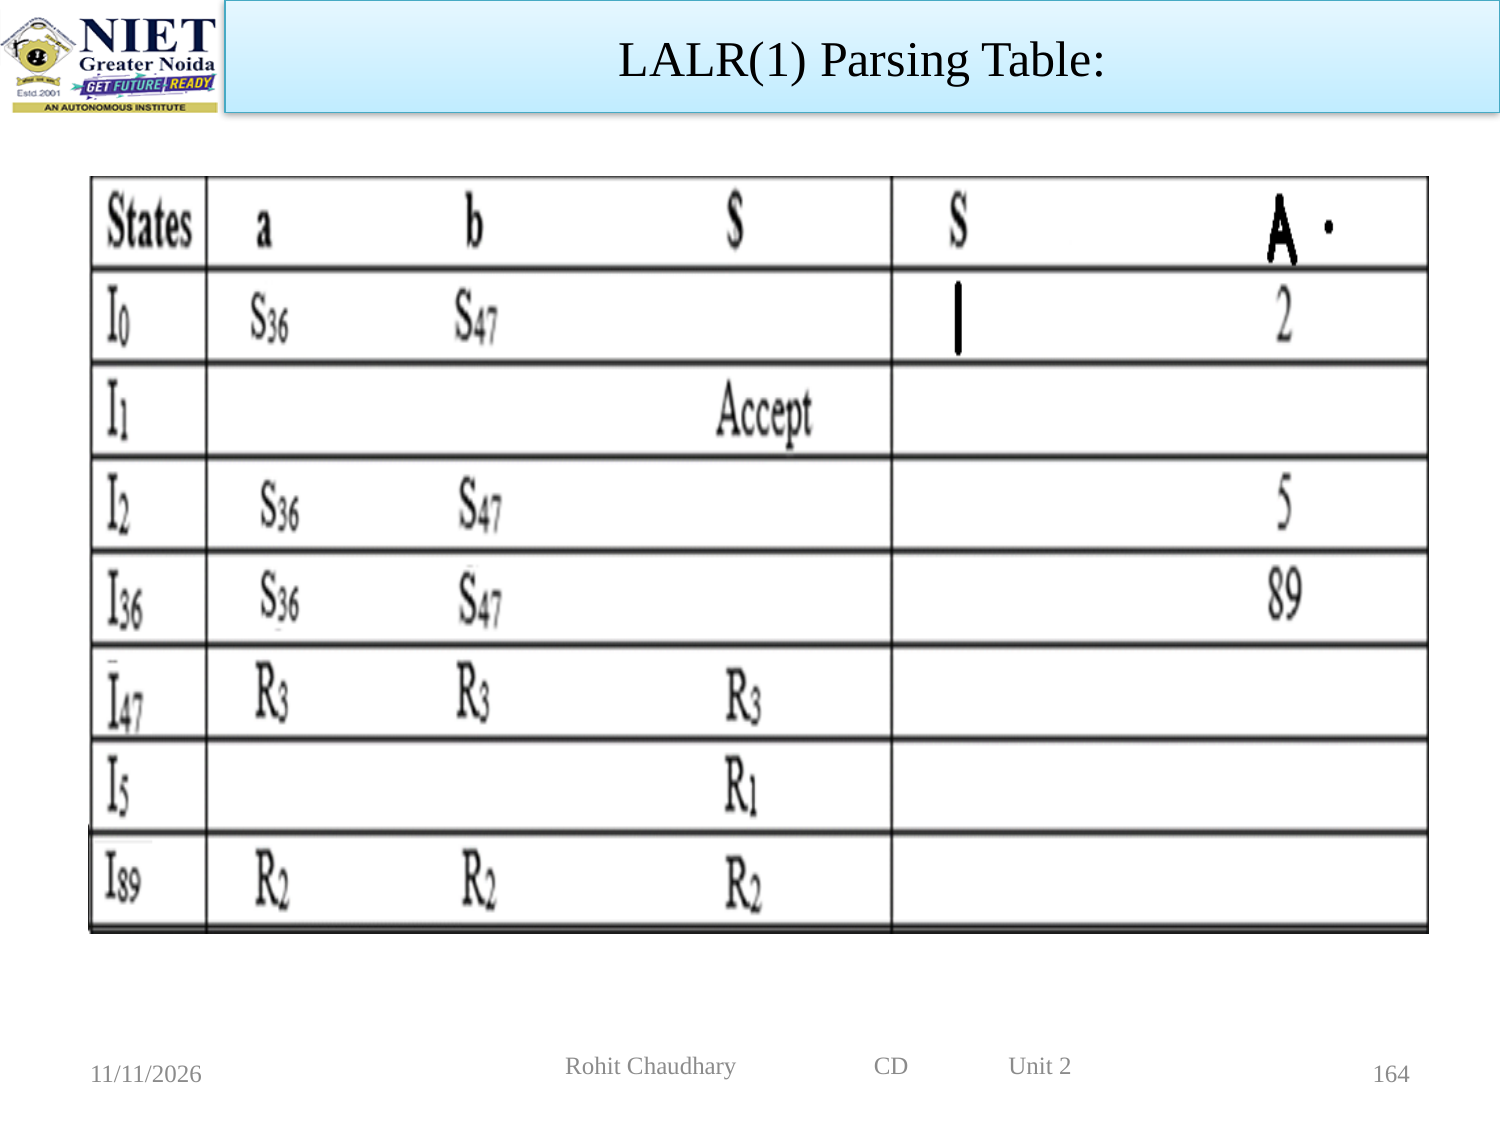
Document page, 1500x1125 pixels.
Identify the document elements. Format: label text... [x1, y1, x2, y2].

picture [0, 16, 218, 113]
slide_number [75, 1042, 425, 1103]
footer Rohit Chaudhary CD Unit 2 [512, 1042, 1074, 1088]
picture [87, 175, 1429, 934]
slide_number 164 [1074, 1042, 1425, 1103]
text_box LALR(1) Parsing Table: [224, 0, 1500, 113]
